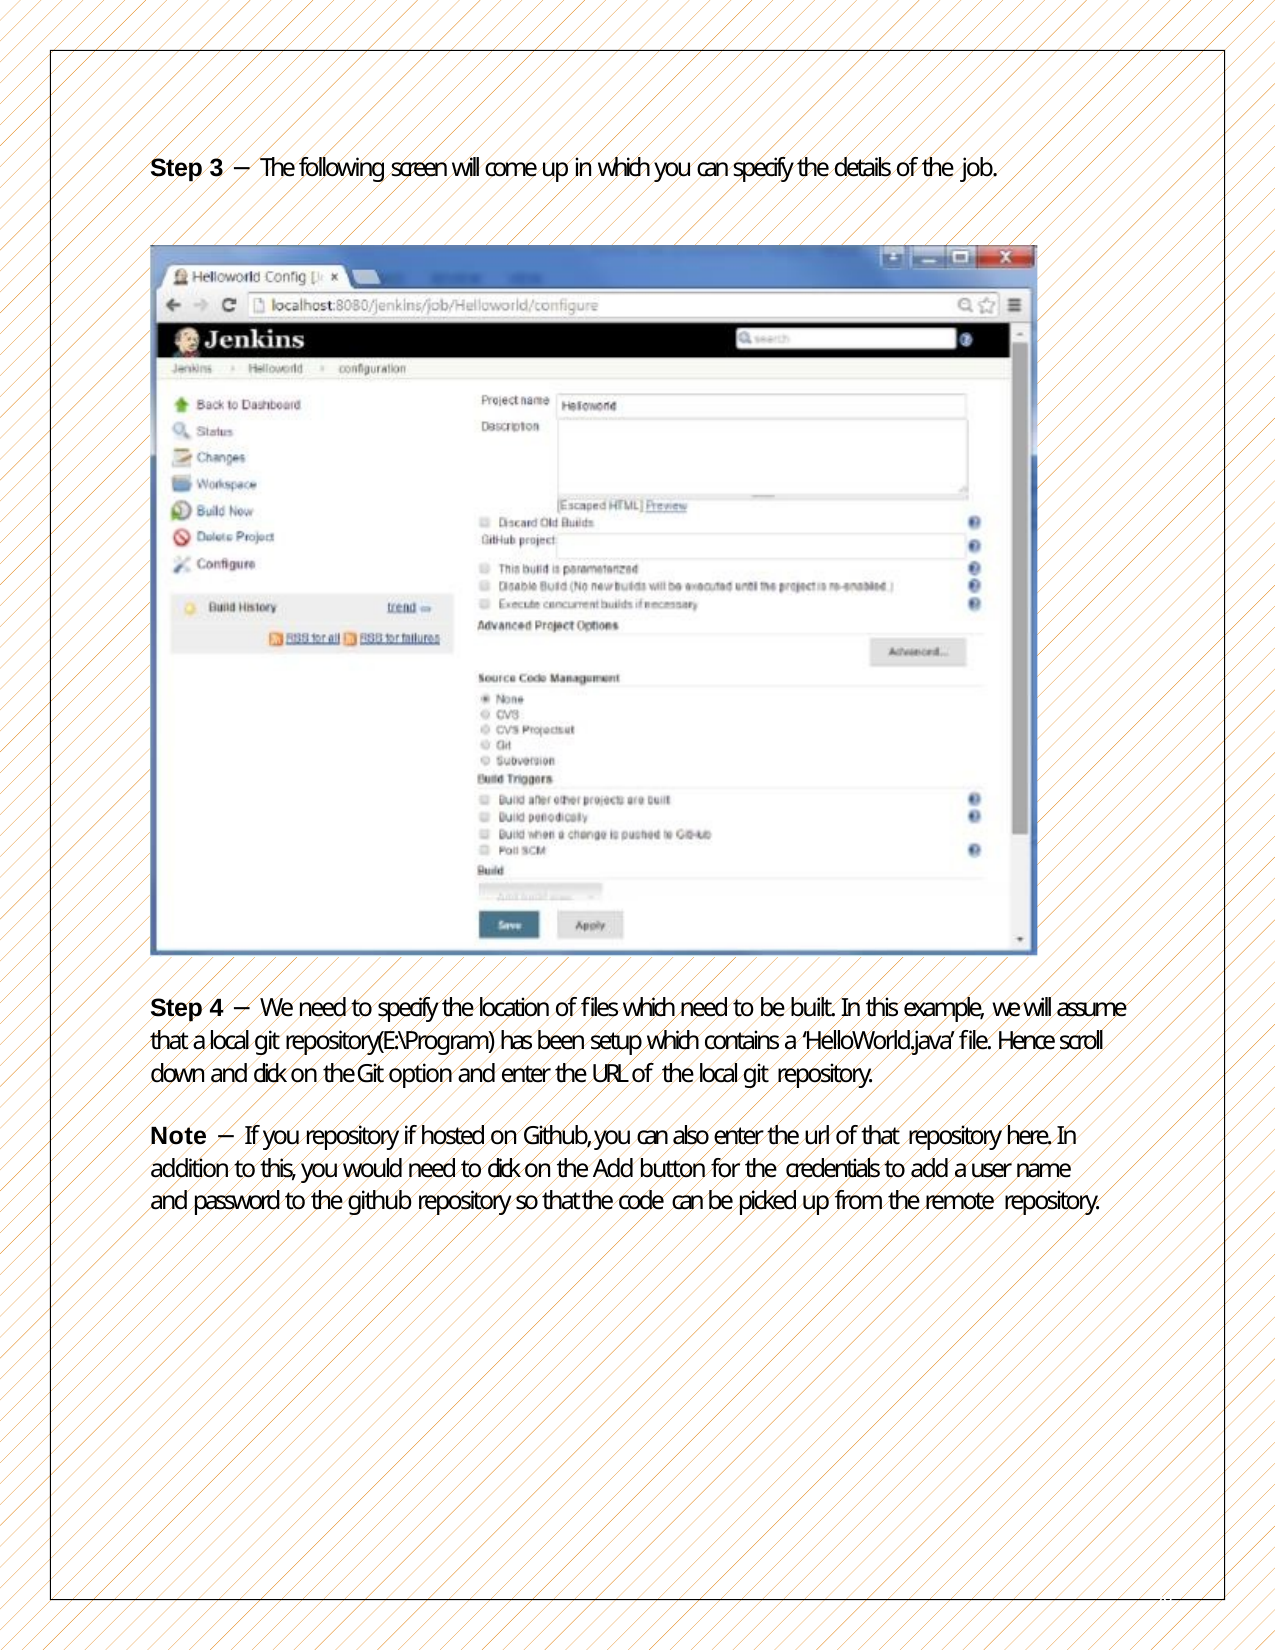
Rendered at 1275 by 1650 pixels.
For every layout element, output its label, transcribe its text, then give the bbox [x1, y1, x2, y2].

text_box Step 4 − We need to specify the location of files which need to be built. In this example, we will assume that a local git repository(E:\Program) has been setup which contains a ‘HelloWorld.java’ file. Hence scroll down and click on the Git option and enter the URL of the local git repository. Note − If you repository if hosted on Github, you can also enter the url of that repository here. In addition to this, you would need to click on the Add button for the credentials to add a user name and password to the github repository so that the code can be picked up from the remote repository. [147, 986, 1127, 1215]
text_box Step 3 − The following screen will come up in which you can specify the details of the job. [147, 146, 1098, 182]
slide_number 29 [1035, 1117, 1173, 1650]
text_box [149, 245, 1038, 957]
